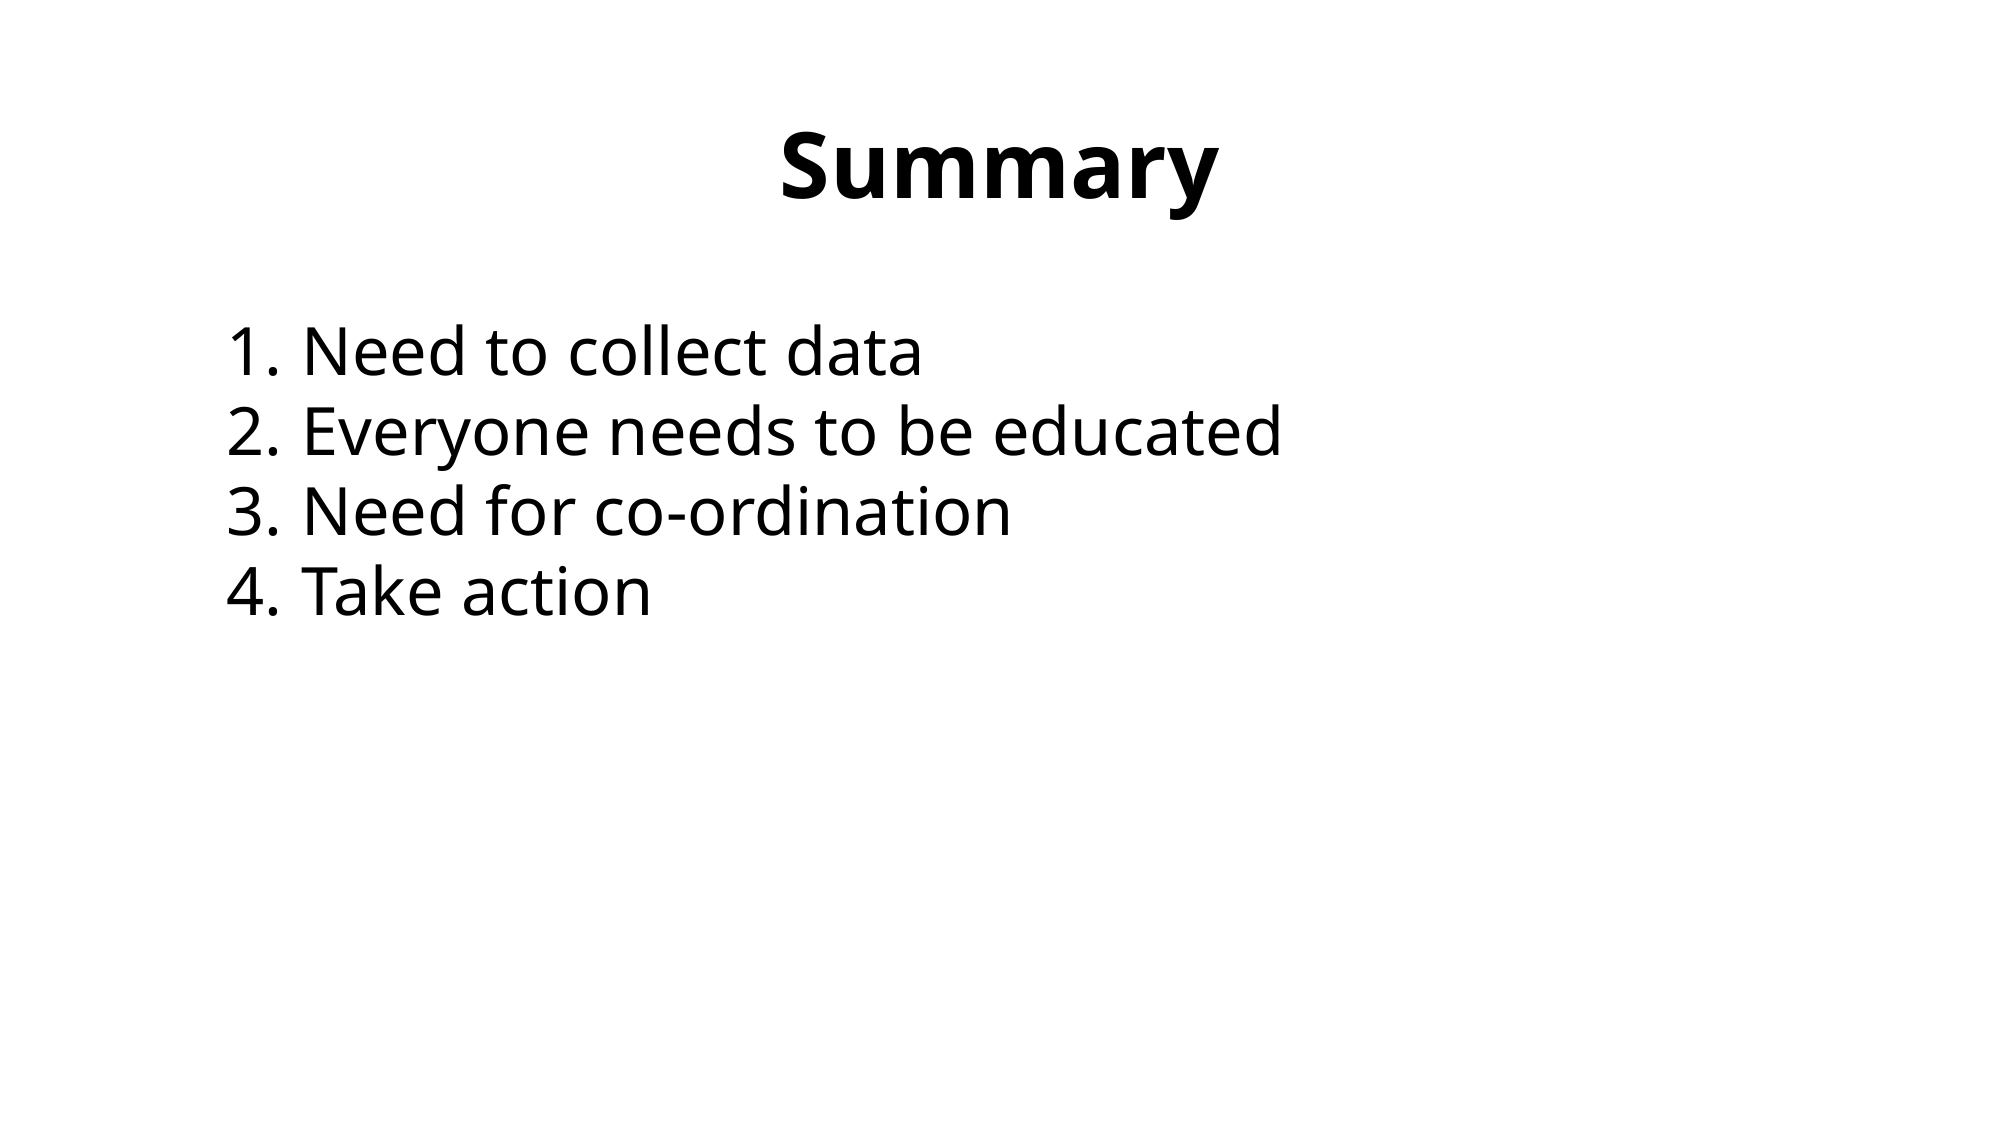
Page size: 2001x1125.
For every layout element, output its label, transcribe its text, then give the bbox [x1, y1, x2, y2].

text_box Need to collect data Everyone needs to be educated Need for co-ordination Take action [211, 301, 1629, 636]
title Summary [137, 59, 1863, 278]
